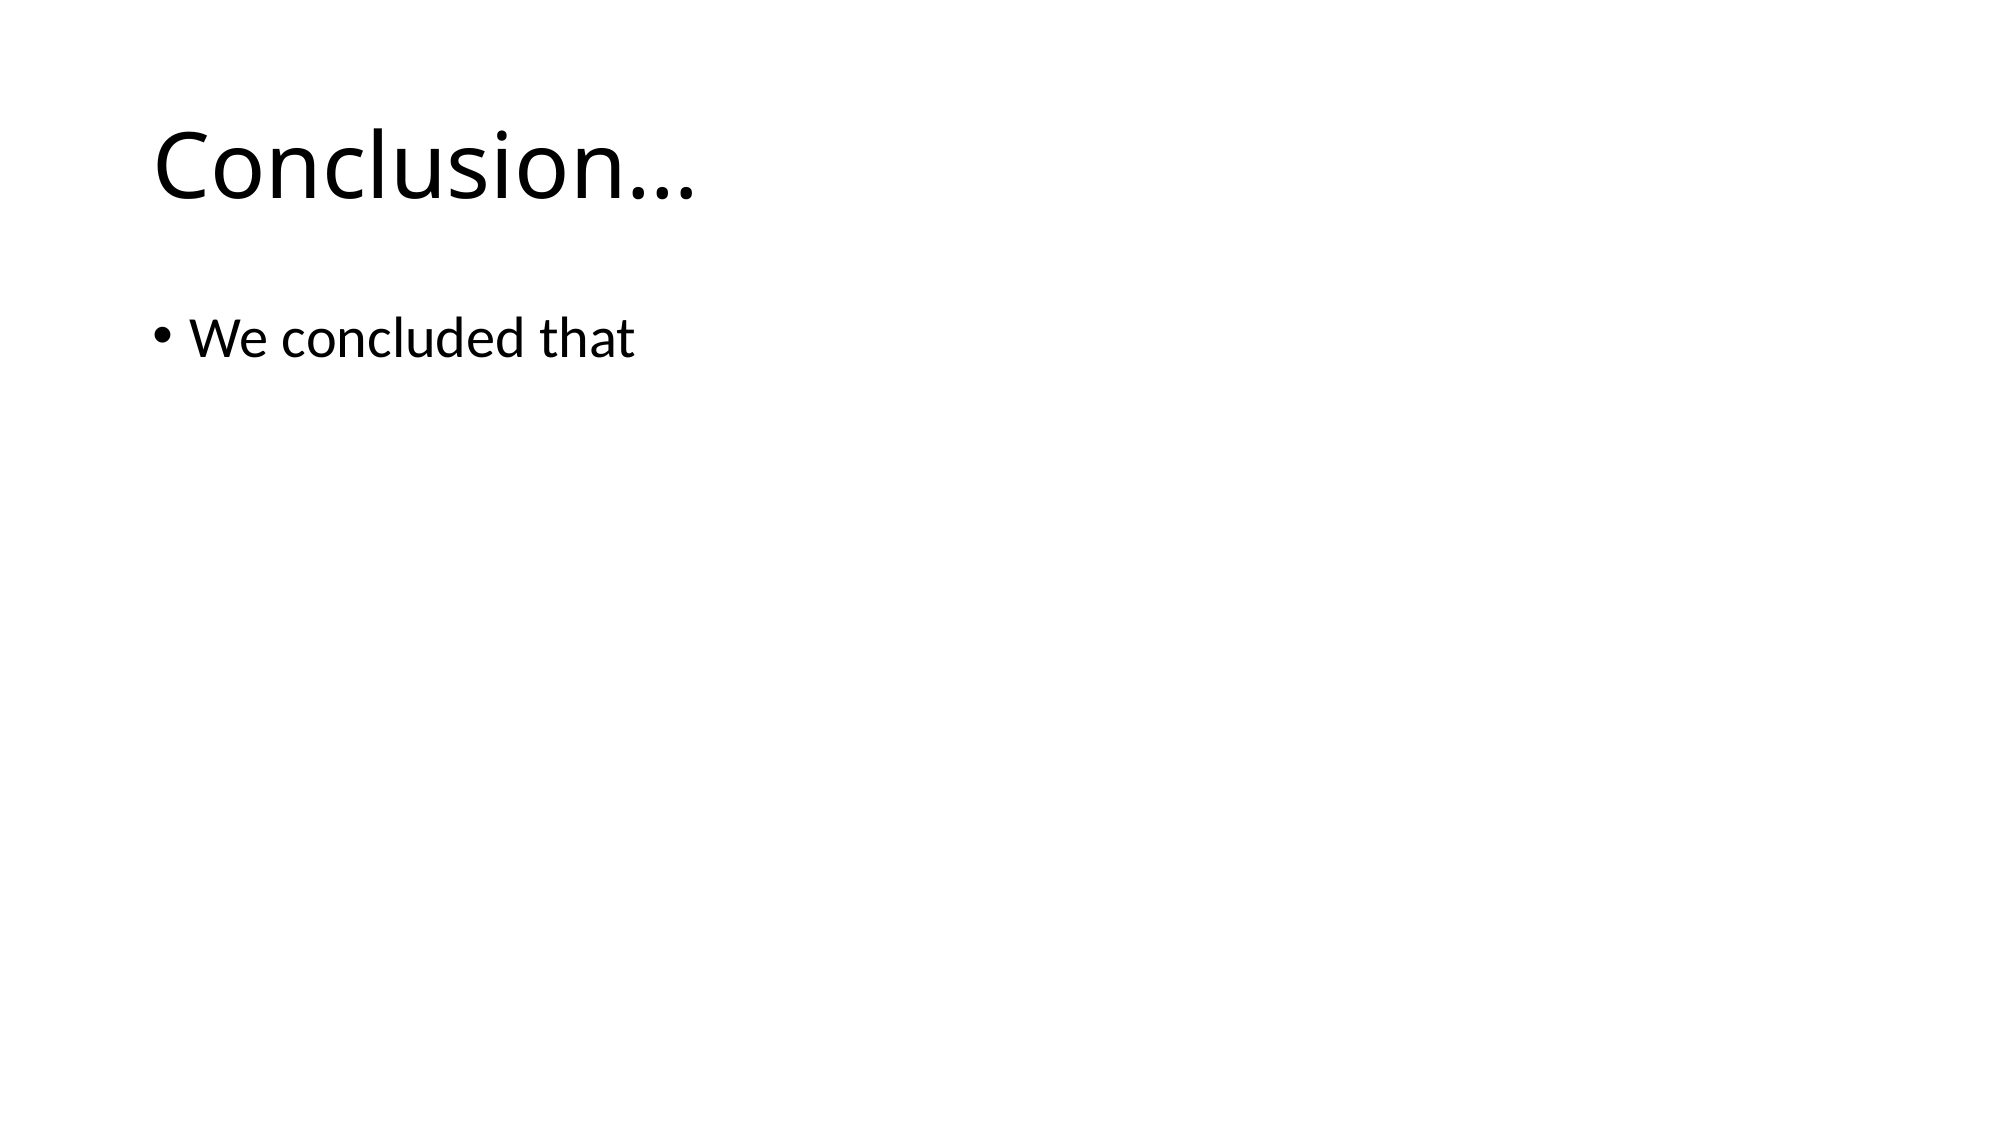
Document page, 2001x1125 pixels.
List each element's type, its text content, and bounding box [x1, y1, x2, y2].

title Conclusion… [137, 59, 1863, 278]
list We concluded that [137, 299, 1863, 1014]
